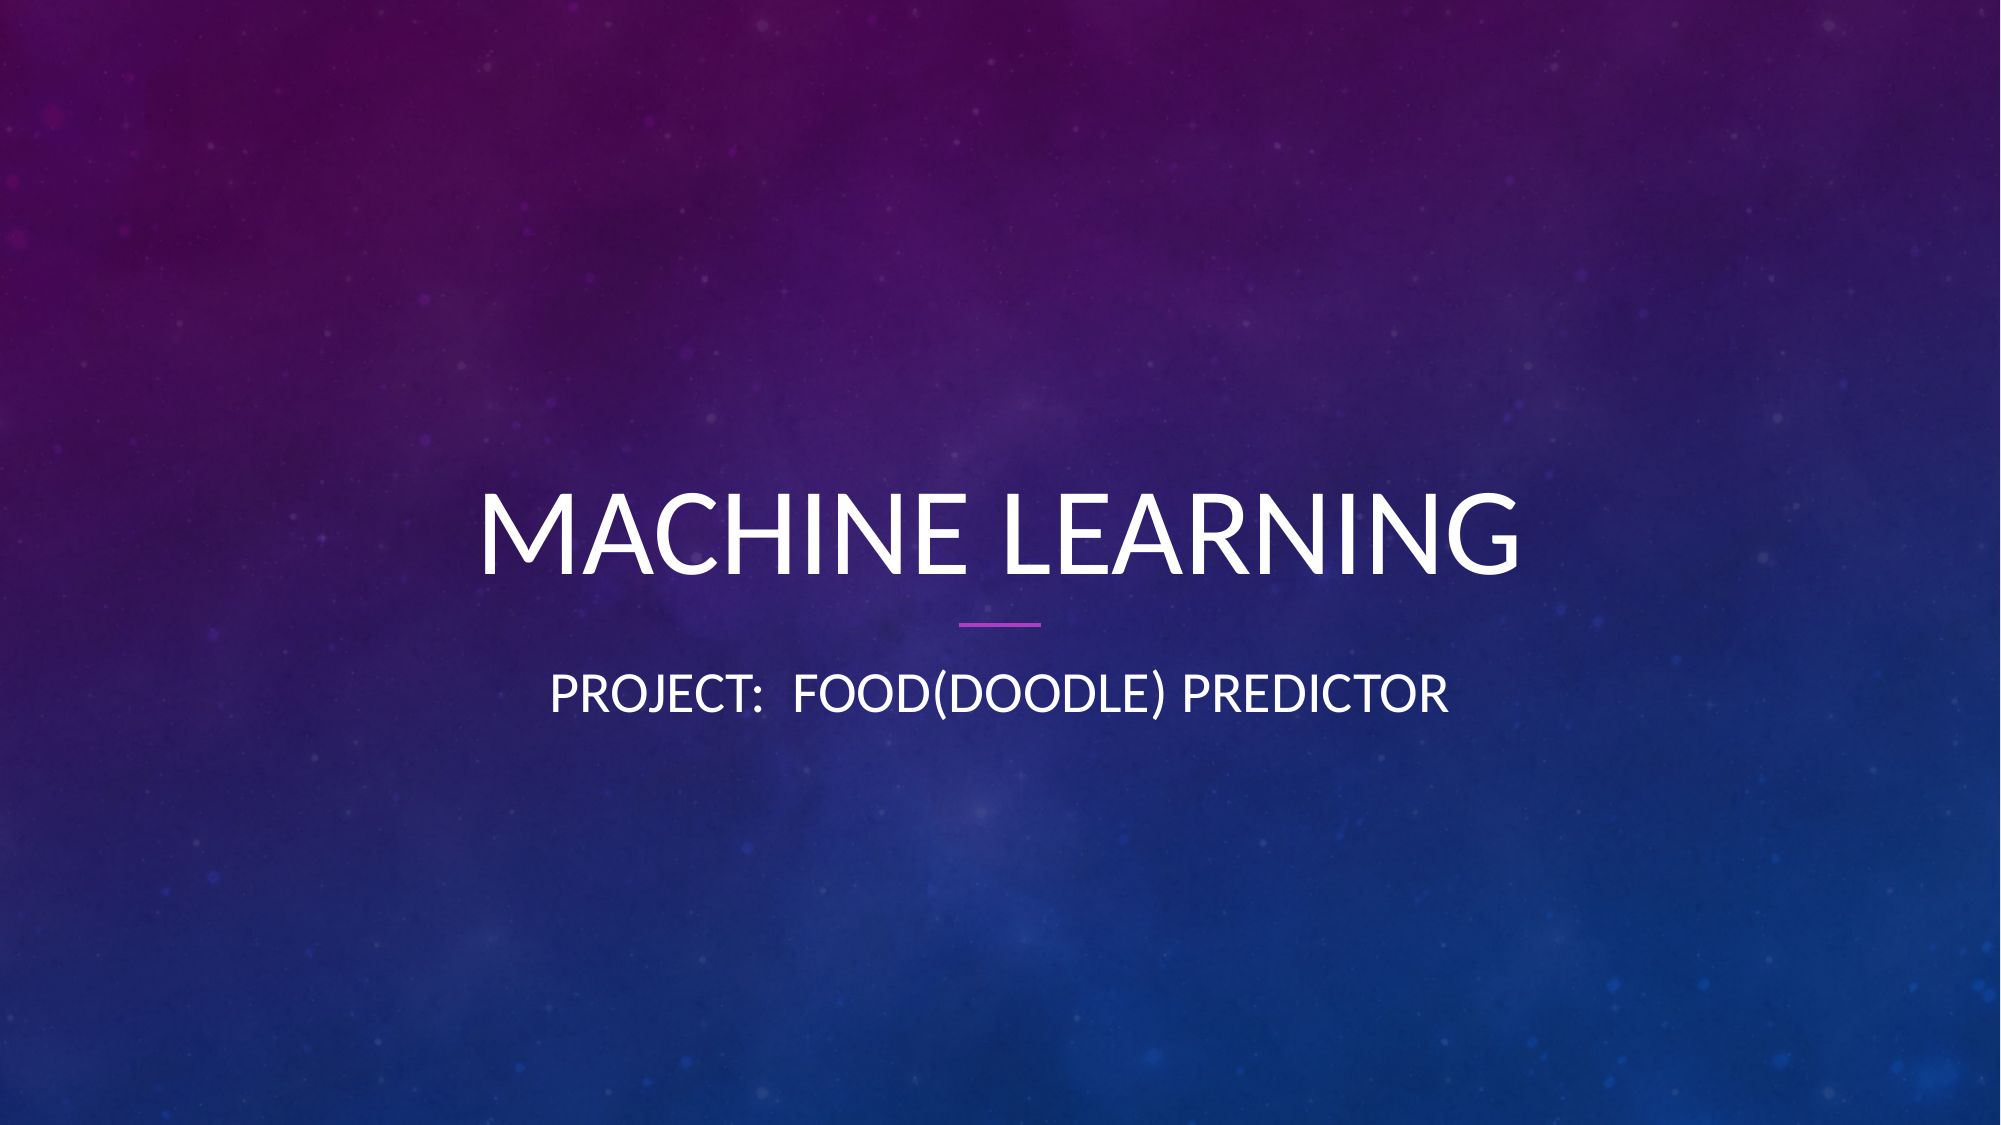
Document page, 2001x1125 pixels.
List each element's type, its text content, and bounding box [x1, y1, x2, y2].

title MACHINE LEARNING [327, 222, 1673, 608]
subtitle PROJECT: FOOD(DOODLE) PREDICTOR [409, 646, 1591, 850]
text_box [0, 0, 2000, 1125]
